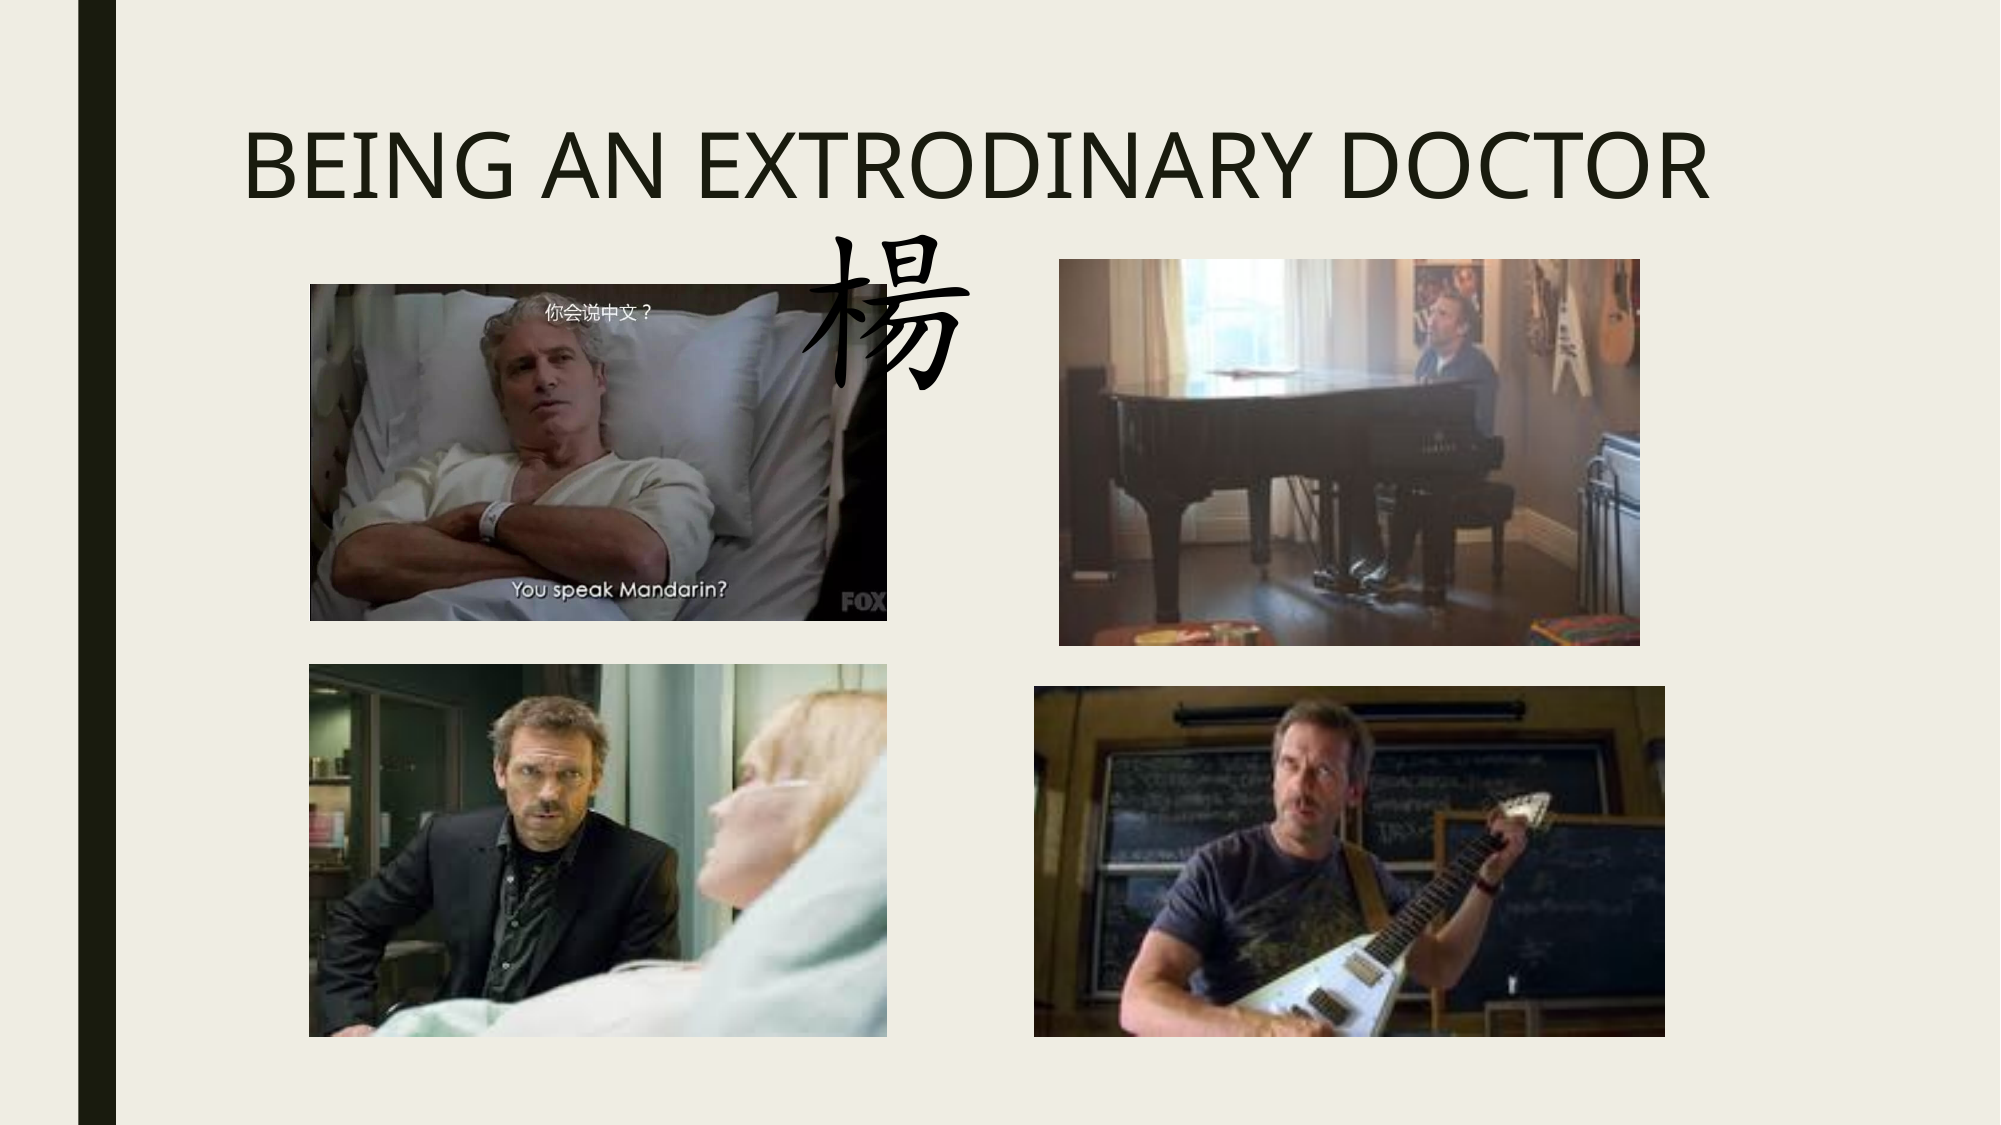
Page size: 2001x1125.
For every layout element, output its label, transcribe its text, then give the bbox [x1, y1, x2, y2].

title BEING AN EXTRODINARY DOCTOR [225, 112, 1800, 357]
picture [309, 234, 972, 621]
picture [1059, 259, 1640, 646]
picture [309, 664, 887, 1037]
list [1034, 686, 1665, 1037]
